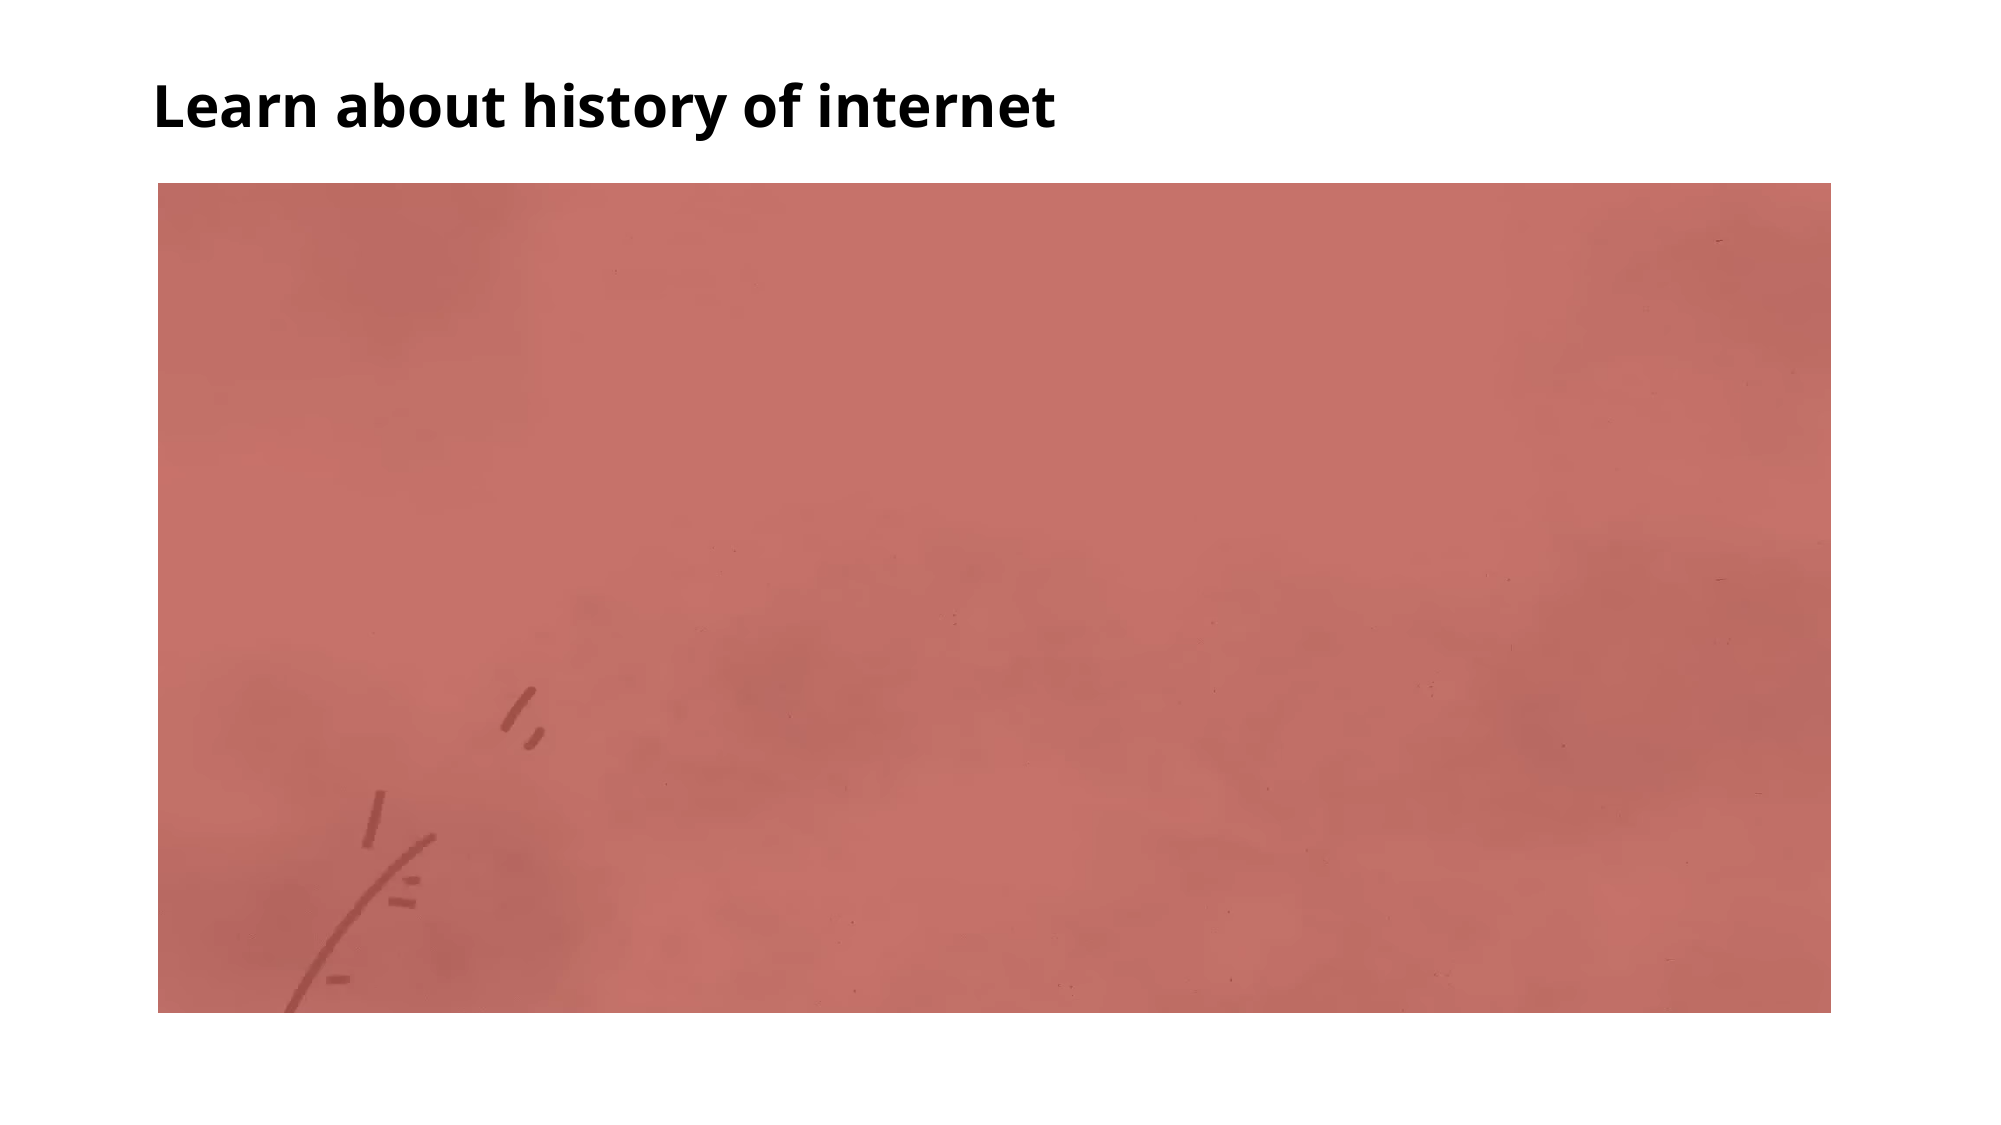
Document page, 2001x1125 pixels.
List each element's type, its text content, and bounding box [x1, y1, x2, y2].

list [157, 182, 1831, 1014]
title Learn about history of internet [137, 59, 1863, 158]
